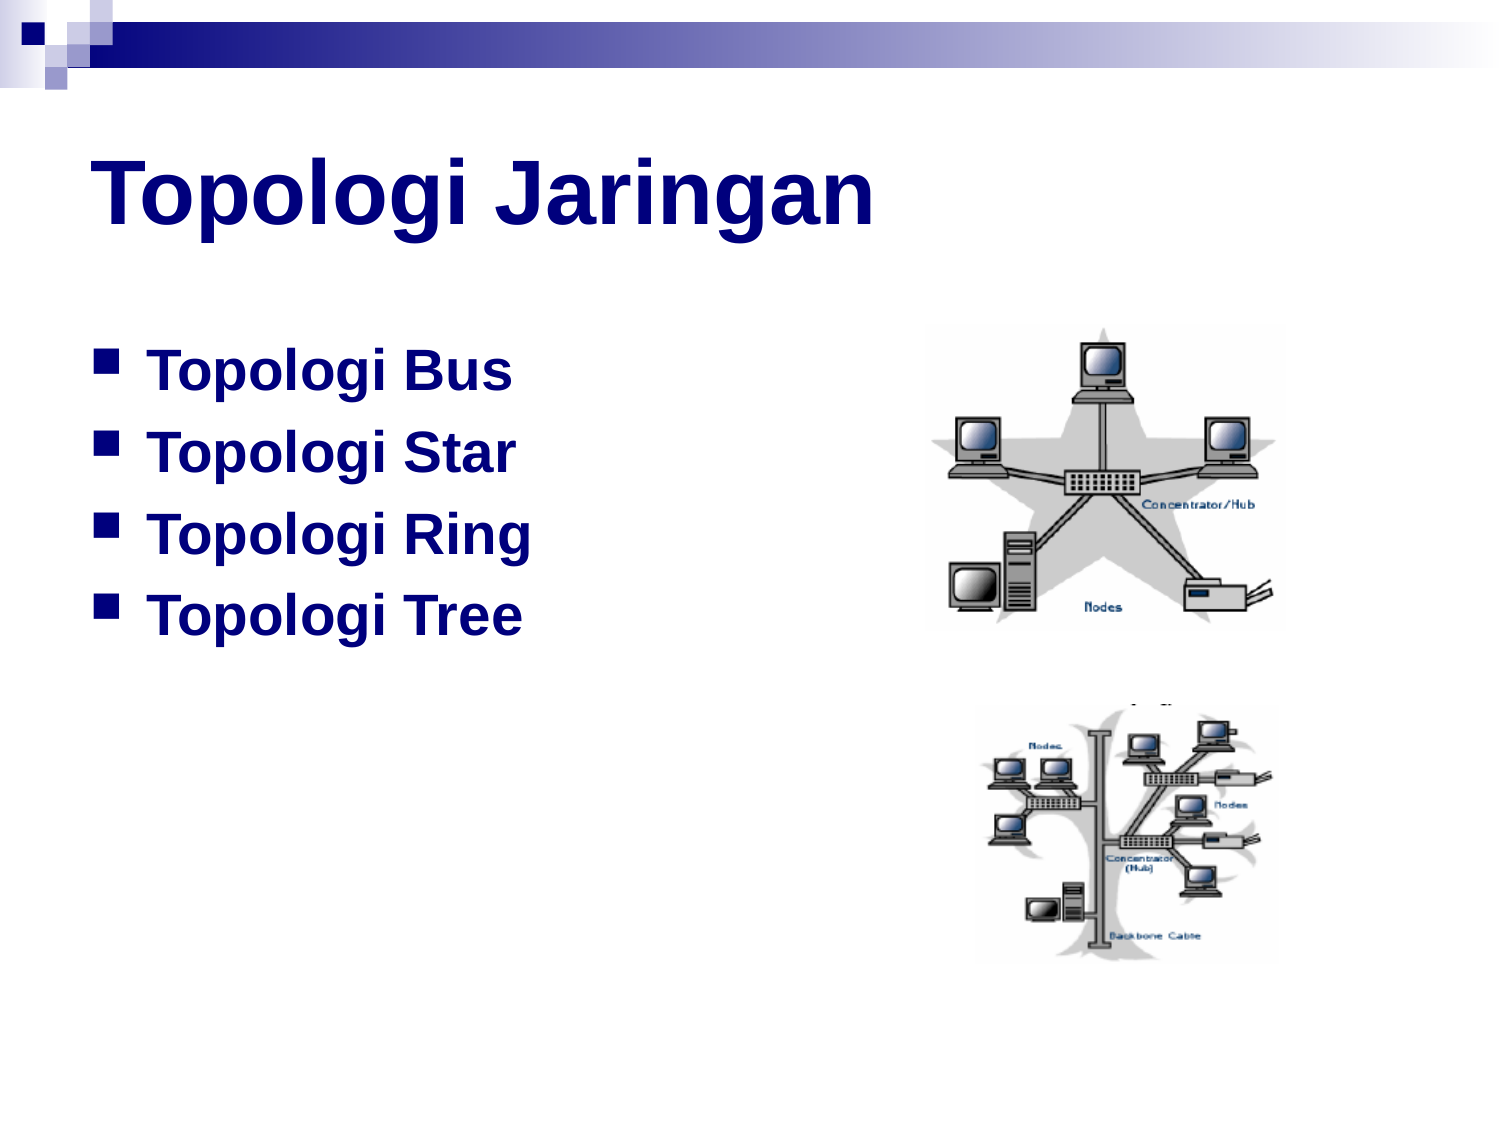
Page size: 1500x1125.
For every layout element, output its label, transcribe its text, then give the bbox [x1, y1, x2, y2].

list Topologi Bus Topologi Star Topologi Ring Topologi Tree [75, 324, 738, 963]
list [974, 703, 1292, 964]
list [896, 324, 1291, 632]
title Topologi Jaringan [75, 75, 1425, 300]
